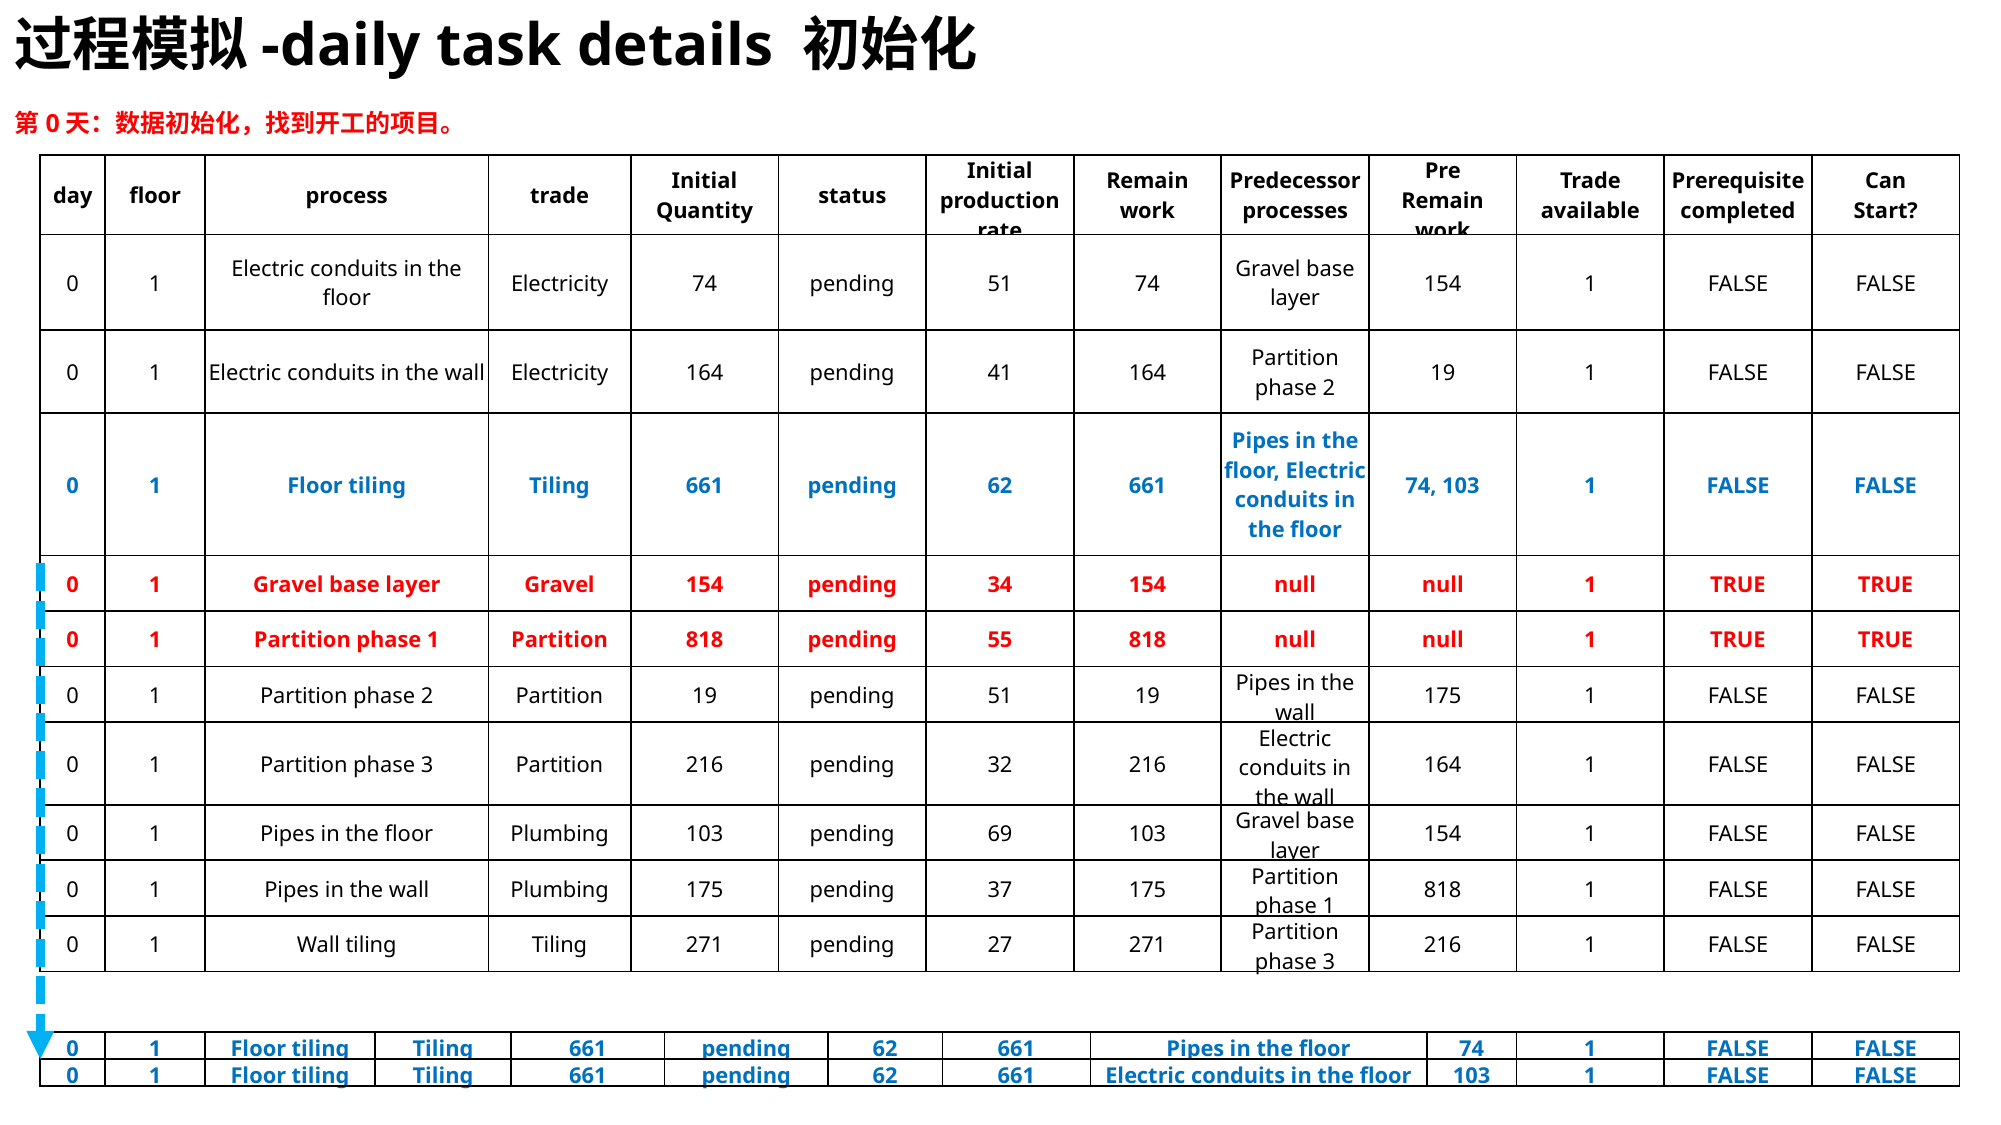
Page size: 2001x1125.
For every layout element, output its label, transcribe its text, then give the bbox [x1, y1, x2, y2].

table_cell pending [779, 917, 925, 971]
table_cell pending [779, 723, 925, 804]
table_cell 1 [1517, 667, 1663, 721]
table_cell 0 [41, 917, 104, 971]
table_cell 661 [632, 414, 778, 555]
table_cell 19 [632, 667, 778, 721]
table_cell Electric conduits in the wall [206, 331, 488, 412]
table_cell null [1222, 556, 1368, 610]
table_cell 661 [1075, 414, 1220, 555]
table_cell Electric conduits in the floor [206, 235, 488, 329]
table_header Remain work [1075, 156, 1220, 234]
table_cell 34 [927, 556, 1073, 610]
table_cell 0 [41, 723, 104, 804]
table_header 62 [829, 1033, 942, 1058]
table_header Initial Quantity [632, 156, 778, 234]
table_cell Partition phase 1 [206, 612, 488, 666]
table_header Can Start? [1813, 156, 1959, 234]
table_cell 1 [106, 235, 204, 329]
table_cell 154 [1370, 235, 1516, 329]
table_cell FALSE [1665, 235, 1811, 329]
table_cell Partition phase 3 [1222, 917, 1368, 971]
table_cell FALSE [1665, 414, 1811, 555]
table_cell 164 [1075, 331, 1220, 412]
table_header Prerequisite completed [1665, 156, 1811, 234]
table_cell 818 [1075, 612, 1220, 666]
table_cell FALSE [1813, 414, 1959, 555]
table_cell 1 [1517, 861, 1663, 915]
table_cell pending [779, 861, 925, 915]
table_cell 154 [632, 556, 778, 610]
table_cell 1 [1517, 331, 1663, 412]
table_cell 19 [1075, 667, 1220, 721]
table_cell 1 [106, 414, 204, 555]
table_cell Gravel base layer [1222, 235, 1368, 329]
table_header trade [489, 156, 630, 234]
table_header 1 [106, 1033, 204, 1058]
table_cell null [1370, 556, 1516, 610]
table_cell 216 [1075, 723, 1220, 804]
text_box 过程模拟-daily task details 初始化 [0, 0, 2000, 85]
table_cell 1 [1517, 612, 1663, 666]
table_header Pre Remain work [1370, 156, 1516, 234]
table_cell 818 [632, 612, 778, 666]
table_cell Partition [489, 667, 630, 721]
table_cell null [1222, 612, 1368, 666]
table_cell 1 [1517, 723, 1663, 804]
table_header Tiling [376, 1033, 510, 1058]
table_cell Tiling [376, 1060, 510, 1085]
table_cell 661 [512, 1060, 664, 1085]
table_header FALSE [1813, 1033, 1959, 1058]
table_cell 32 [927, 723, 1073, 804]
table_cell null [1370, 612, 1516, 666]
table_header 661 [512, 1033, 664, 1058]
table_cell TRUE [1813, 612, 1959, 666]
table_cell 74 [1075, 235, 1220, 329]
table_cell FALSE [1813, 235, 1959, 329]
table_cell Plumbing [489, 861, 630, 915]
table_cell FALSE [1665, 861, 1811, 915]
table_cell 103 [1428, 1060, 1516, 1085]
table_cell FALSE [1665, 806, 1811, 859]
table_cell FALSE [1665, 667, 1811, 721]
table_cell 1 [1517, 1060, 1663, 1085]
table_cell 1 [106, 861, 204, 915]
table_cell 74 [632, 235, 778, 329]
table_cell Gravel [489, 556, 630, 610]
table_cell Gravel base layer [1222, 806, 1368, 859]
table_cell Partition phase 2 [206, 667, 488, 721]
table_cell 0 [41, 414, 104, 555]
table_cell 62 [829, 1060, 942, 1085]
table_cell 0 [41, 331, 104, 412]
table_cell 1 [106, 723, 204, 804]
table_cell TRUE [1665, 556, 1811, 610]
table_header Initial production rate [927, 156, 1073, 234]
table_cell 0 [41, 235, 104, 329]
table_cell 103 [1075, 806, 1220, 859]
table_cell Electric conduits in the wall [1222, 723, 1368, 804]
table_cell pending [779, 414, 925, 555]
table_cell 271 [632, 917, 778, 971]
table_cell Partition phase 2 [1222, 331, 1368, 412]
table_cell Floor tiling [206, 414, 488, 555]
table_cell FALSE [1813, 1060, 1959, 1085]
table_header pending [665, 1033, 827, 1058]
table_cell Partition [489, 723, 630, 804]
table_cell 0 [41, 861, 104, 915]
table_cell 154 [1370, 806, 1516, 859]
table_cell Partition phase 1 [1222, 861, 1368, 915]
table_cell Pipes in the floor [206, 806, 488, 859]
table_cell 1 [106, 331, 204, 412]
table_cell 0 [41, 667, 104, 721]
table_cell 103 [632, 806, 778, 859]
table_cell FALSE [1665, 1060, 1811, 1085]
table_header Trade available [1517, 156, 1663, 234]
table_cell 27 [927, 917, 1073, 971]
table_header Pipes in the floor [1091, 1033, 1426, 1058]
table_header FALSE [1665, 1033, 1811, 1058]
table_header 74 [1428, 1033, 1516, 1058]
table_cell TRUE [1813, 556, 1959, 610]
table_header process [206, 156, 488, 234]
table_cell 74, 103 [1370, 414, 1516, 555]
table_cell TRUE [1665, 612, 1811, 666]
table_cell 62 [927, 414, 1073, 555]
table_cell 19 [1370, 331, 1516, 412]
table_cell 271 [1075, 917, 1220, 971]
table_cell Electricity [489, 331, 630, 412]
table_cell Tiling [489, 414, 630, 555]
table_header 1 [1517, 1033, 1663, 1058]
table_cell 1 [106, 806, 204, 859]
table_cell 51 [927, 235, 1073, 329]
table_cell 661 [943, 1060, 1090, 1085]
table_cell FALSE [1665, 723, 1811, 804]
table_cell FALSE [1813, 331, 1959, 412]
table_cell FALSE [1665, 331, 1811, 412]
table_cell 1 [1517, 917, 1663, 971]
table_cell 164 [1370, 723, 1516, 804]
table_cell pending [779, 612, 925, 666]
table_cell pending [779, 556, 925, 610]
table_cell 1 [1517, 556, 1663, 610]
table_cell FALSE [1813, 861, 1959, 915]
table_cell FALSE [1813, 723, 1959, 804]
table_cell 1 [106, 667, 204, 721]
table_cell pending [665, 1060, 827, 1085]
table_header 0 [42, 1033, 104, 1058]
table_cell 0 [41, 556, 104, 610]
table_cell 41 [927, 331, 1073, 412]
table_cell Plumbing [489, 806, 630, 859]
table_cell 55 [927, 612, 1073, 666]
table_cell pending [779, 331, 925, 412]
table_cell Tiling [489, 917, 630, 971]
table_cell 1 [106, 612, 204, 666]
table_cell Wall tiling [206, 917, 488, 971]
table_cell 69 [927, 806, 1073, 859]
table_cell 164 [632, 331, 778, 412]
table_cell 1 [1517, 235, 1663, 329]
table_header day [41, 156, 104, 234]
table_header floor [106, 156, 204, 234]
table_cell 1 [1517, 414, 1663, 555]
table_cell pending [779, 235, 925, 329]
table_cell 818 [1370, 861, 1516, 915]
table_cell FALSE [1665, 917, 1811, 971]
table_cell 216 [632, 723, 778, 804]
table_cell 1 [106, 917, 204, 971]
table_cell 0 [41, 612, 104, 666]
text_box 第0天：数据初始化，找到开工的项目。 [0, 85, 2000, 145]
table_cell Partition [489, 612, 630, 666]
table_header status [779, 156, 925, 234]
table_cell 175 [1075, 861, 1220, 915]
table_cell 37 [927, 861, 1073, 915]
table_cell Floor tiling [206, 1060, 374, 1085]
table_cell pending [779, 806, 925, 859]
table_cell Gravel base layer [206, 556, 488, 610]
table_cell 175 [1370, 667, 1516, 721]
table_cell FALSE [1813, 806, 1959, 859]
table_header 661 [943, 1033, 1090, 1058]
table_cell 1 [106, 556, 204, 610]
table_cell 51 [927, 667, 1073, 721]
table_cell FALSE [1813, 917, 1959, 971]
table_cell 0 [41, 806, 104, 859]
table_cell Electric conduits in the floor [1091, 1060, 1426, 1085]
table_cell 216 [1370, 917, 1516, 971]
table_header Floor tiling [206, 1033, 374, 1058]
table_cell Pipes in the wall [206, 861, 488, 915]
table_cell Partition phase 3 [206, 723, 488, 804]
table_cell pending [779, 667, 925, 721]
table_cell Pipes in the wall [1222, 667, 1368, 721]
table_cell Pipes in the floor, Electric conduits in the floor [1222, 414, 1368, 555]
table_cell 0 [41, 1060, 104, 1085]
table_cell Electricity [489, 235, 630, 329]
table_cell FALSE [1813, 667, 1959, 721]
table_cell 175 [632, 861, 778, 915]
table_cell 1 [1517, 806, 1663, 859]
table_cell 1 [106, 1060, 204, 1085]
table_cell 154 [1075, 556, 1220, 610]
table_header Predecessor processes [1222, 156, 1368, 234]
